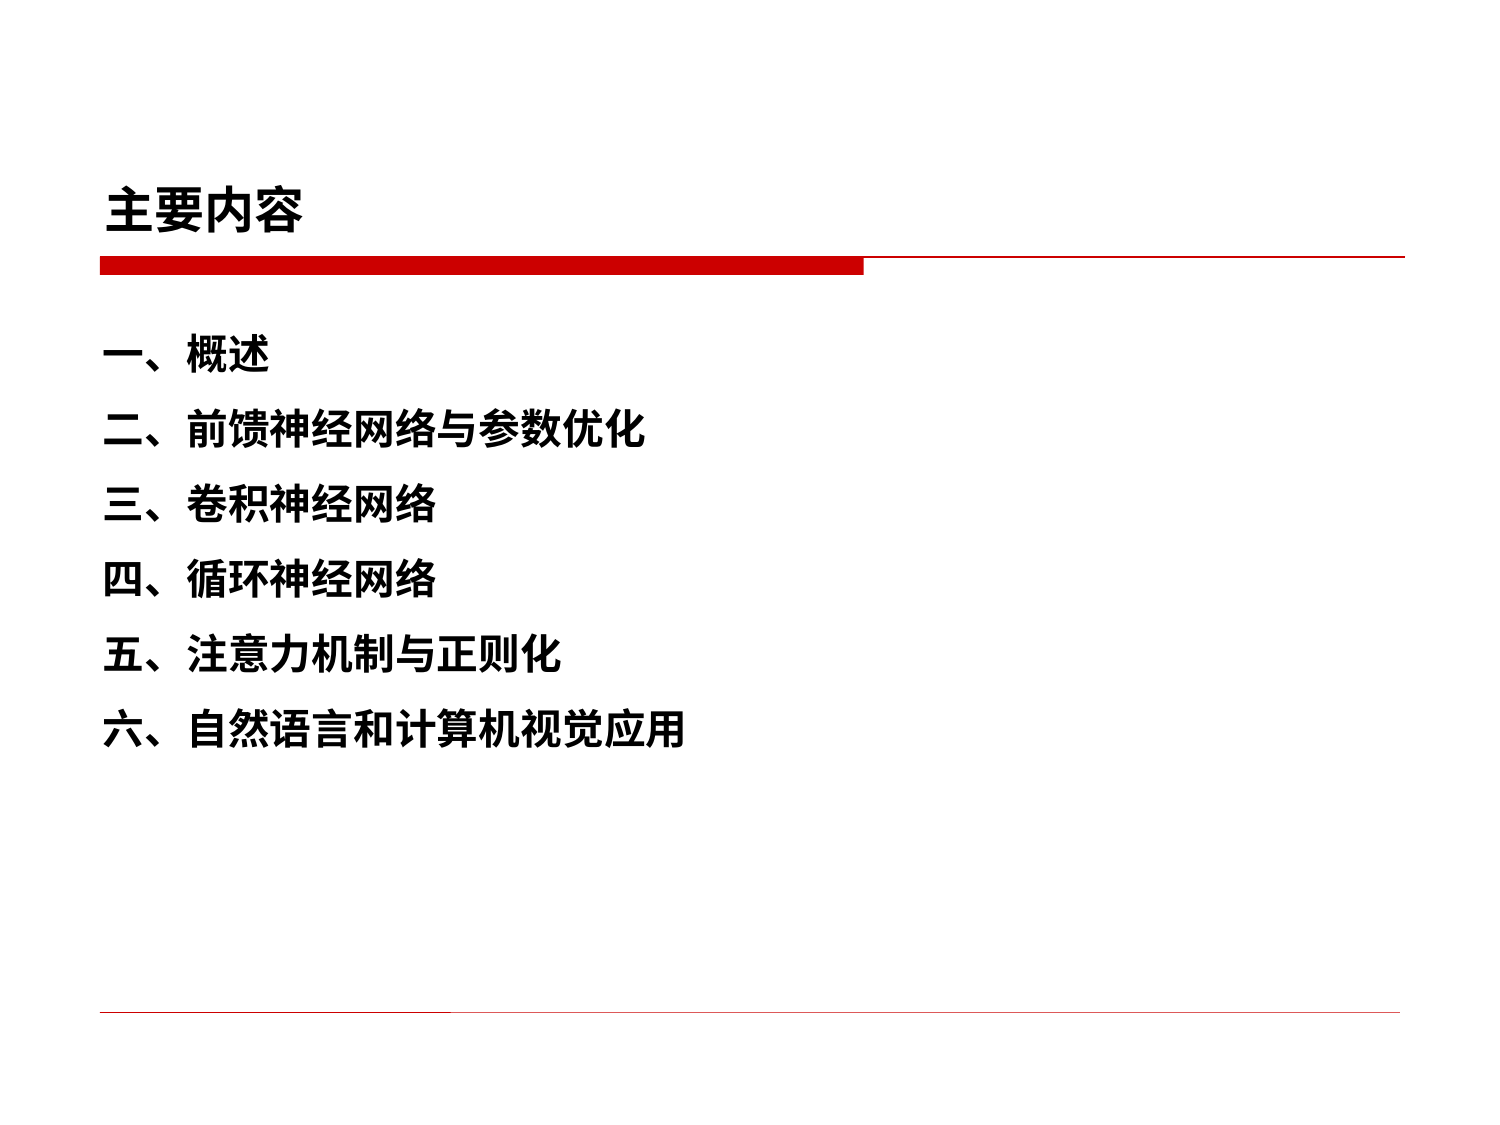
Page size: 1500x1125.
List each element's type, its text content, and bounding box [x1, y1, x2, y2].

text_box 一、概述 二、前馈神经网络与参数优化 三、卷积神经网络 四、循环神经网络 五、注意力机制与正则化 六、自然语言和计算机视觉应用 [102, 302, 726, 753]
title 主要内容 [104, 51, 314, 239]
